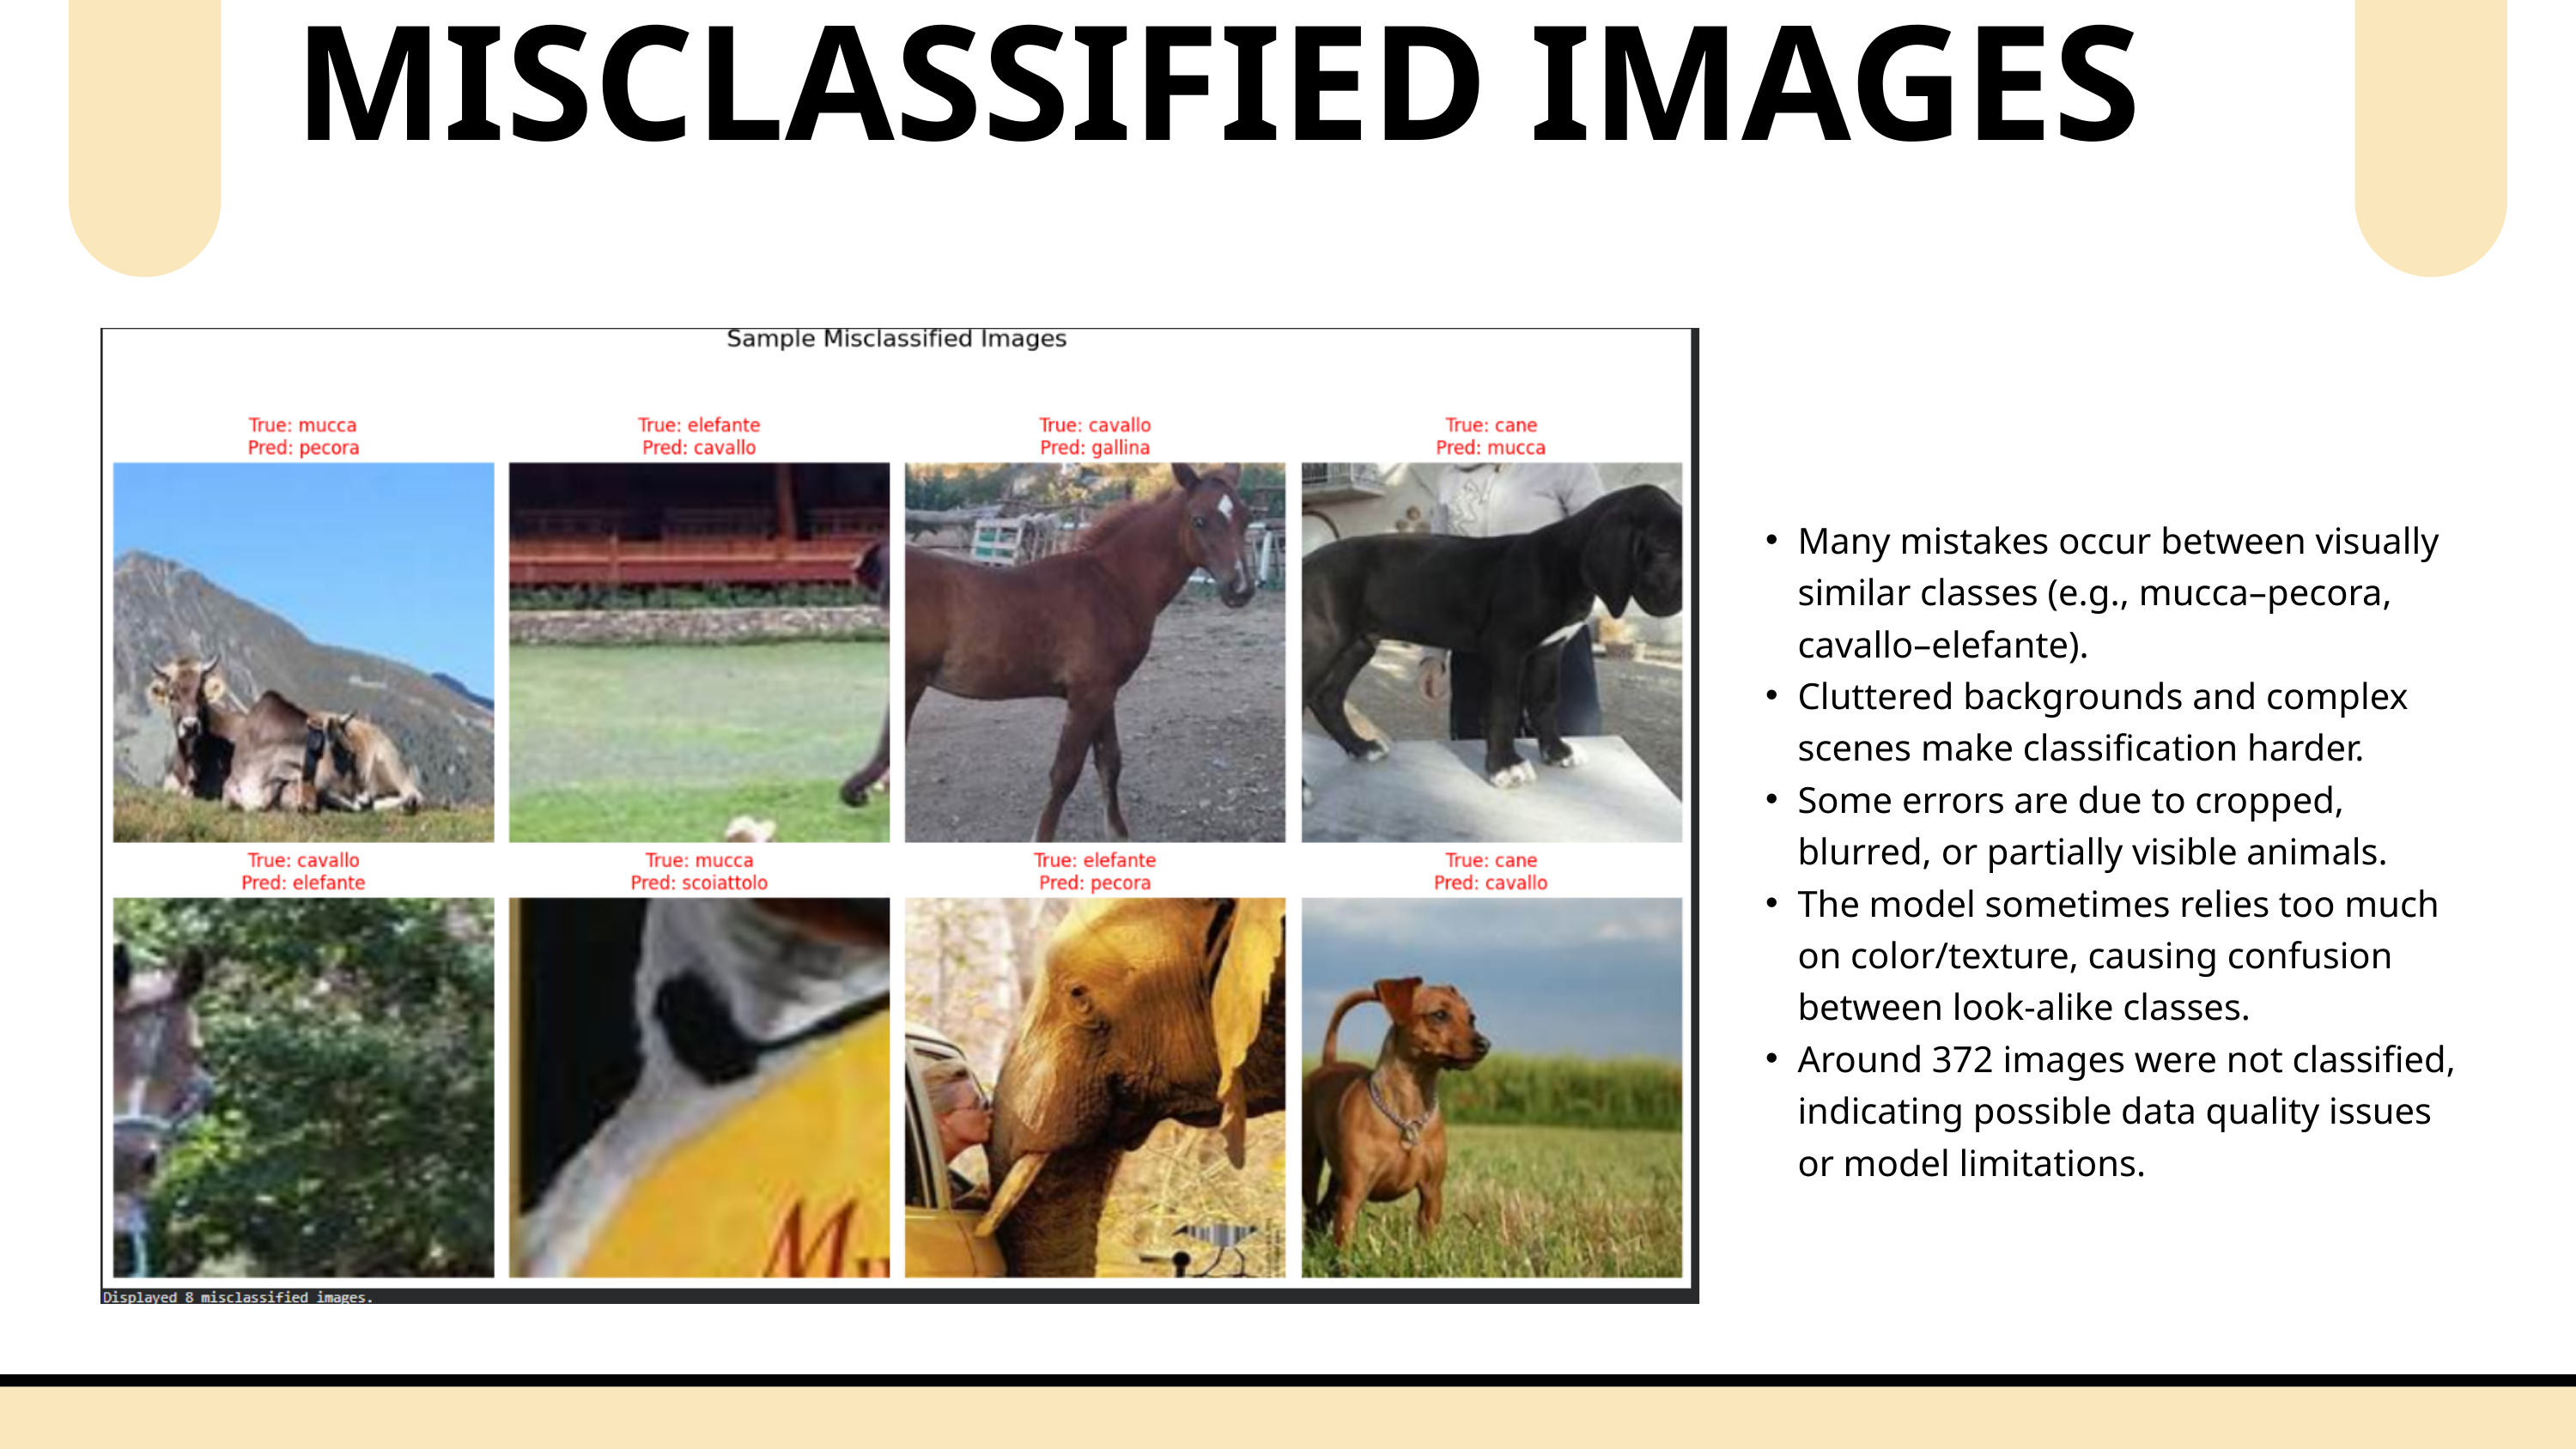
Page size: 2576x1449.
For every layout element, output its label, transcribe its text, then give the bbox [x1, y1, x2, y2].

text_box MISCLASSIFIED IMAGES [245, 0, 2191, 173]
text_box [0, 1380, 2576, 1449]
text_box [2354, 0, 2507, 277]
text_box [100, 328, 1700, 1304]
text_box Many mistakes occur between visually similar classes (e.g., mucca–pecora, cavallo–elefante). Cluttered backgrounds and complex scenes make classification harder. Some errors are due to cropped, blurred, or partially visible animals. The model sometimes relies too much on color/texture, causing confusion between look-alike classes. Around 372 images were not classified, indicating possible data quality issues or model limitations. [1734, 509, 2463, 1184]
text_box [69, 0, 222, 277]
